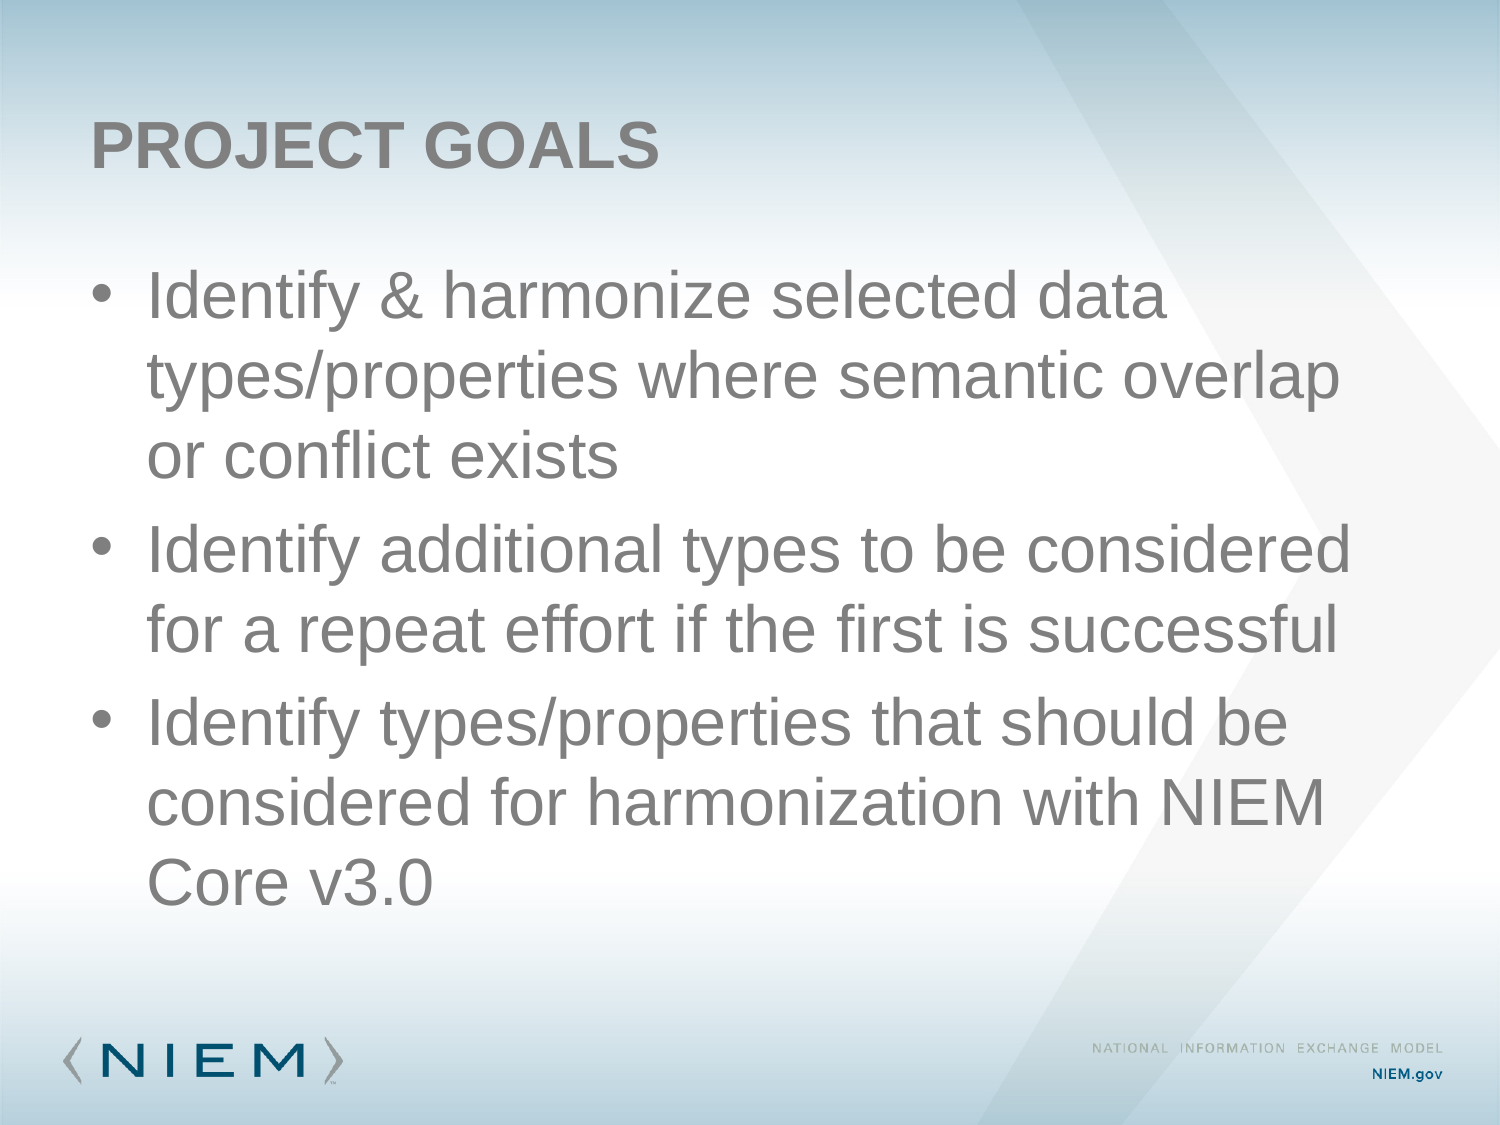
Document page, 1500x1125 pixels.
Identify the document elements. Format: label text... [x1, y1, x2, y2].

list Identify & harmonize selected data types/properties where semantic overlap or conflict exists Identify additional types to be considered for a repeat effort if the first is successful Identify types/properties that should be considered for harmonization with NIEM Core v3.0 [75, 244, 1425, 1005]
title Project Goals [75, 82, 1425, 216]
picture [0, 0, 1500, 1125]
slide_number [1149, 1050, 1500, 1125]
